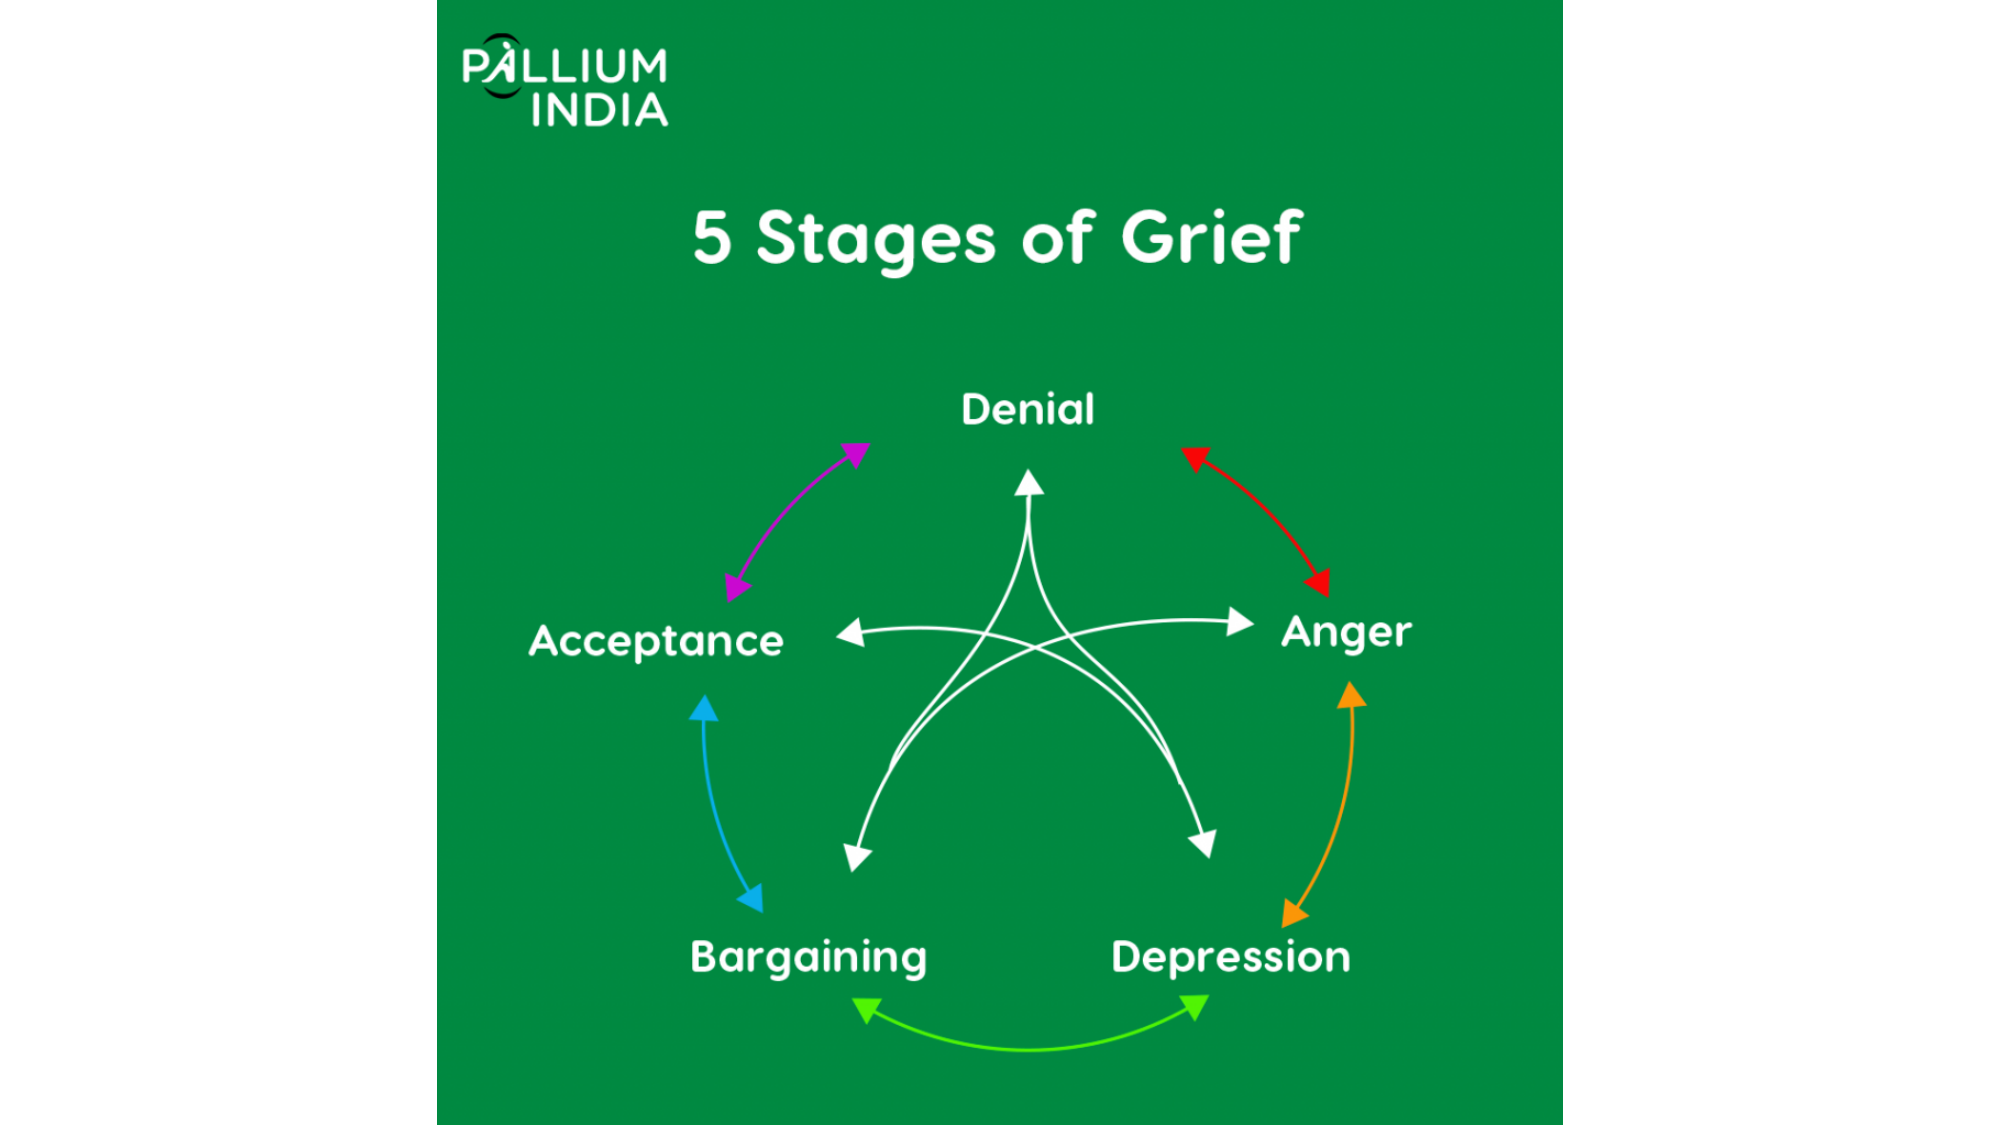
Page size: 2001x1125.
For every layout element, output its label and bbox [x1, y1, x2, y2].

picture [436, 0, 1563, 1125]
